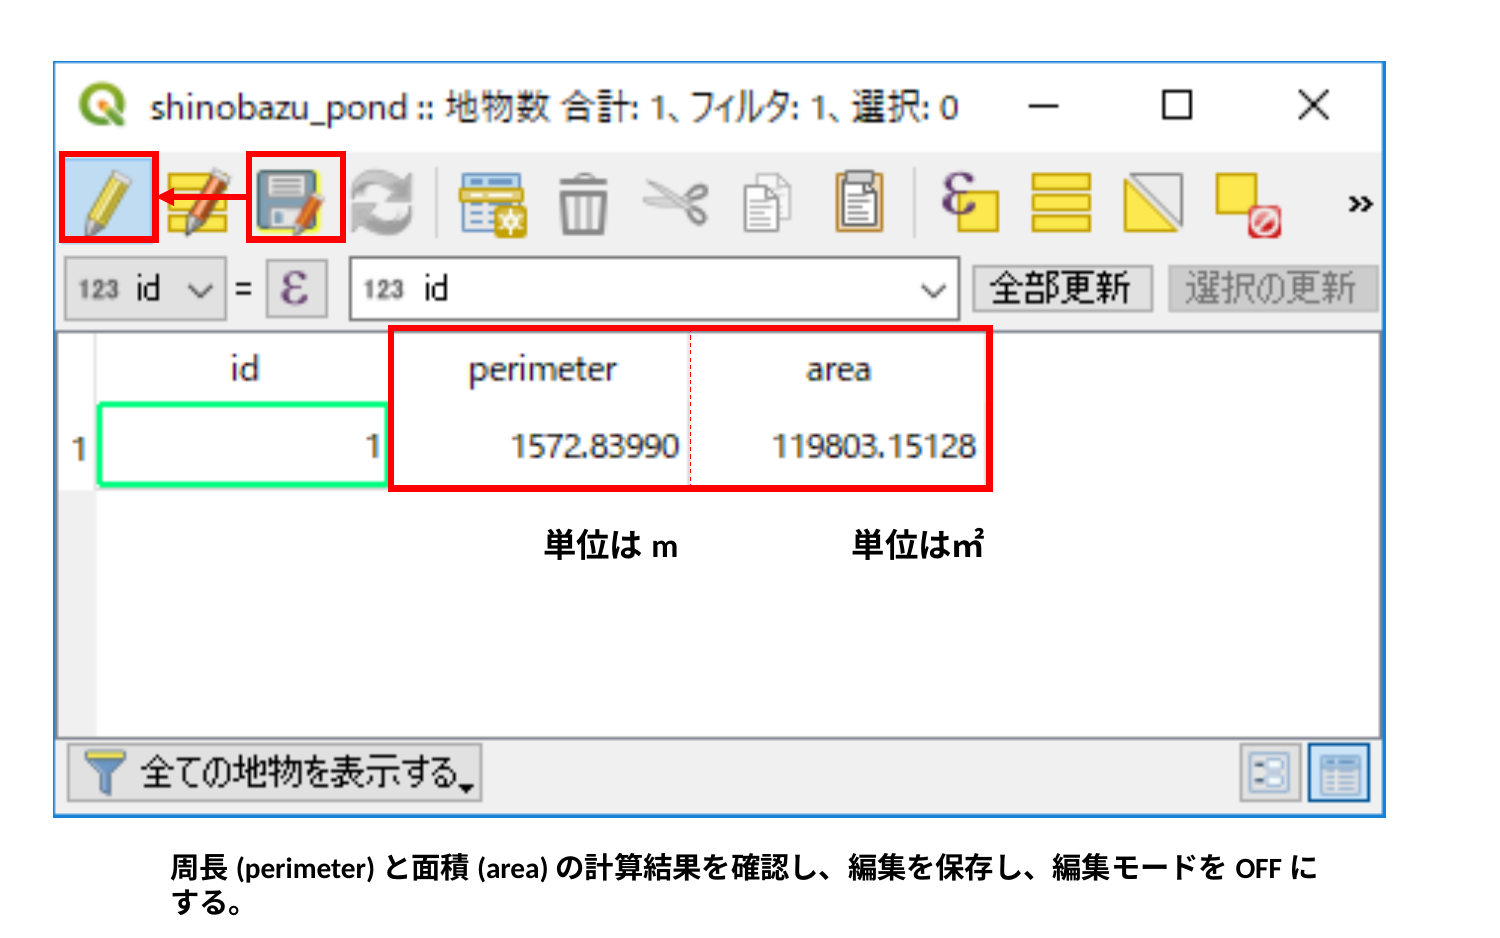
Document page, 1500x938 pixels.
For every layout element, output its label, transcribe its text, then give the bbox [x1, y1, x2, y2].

picture [53, 61, 1386, 818]
text_box 周長(perimeter)と面積(area)の計算結果を確認し、編集を保存し、編集モードをOFFにする。 [155, 842, 1345, 938]
